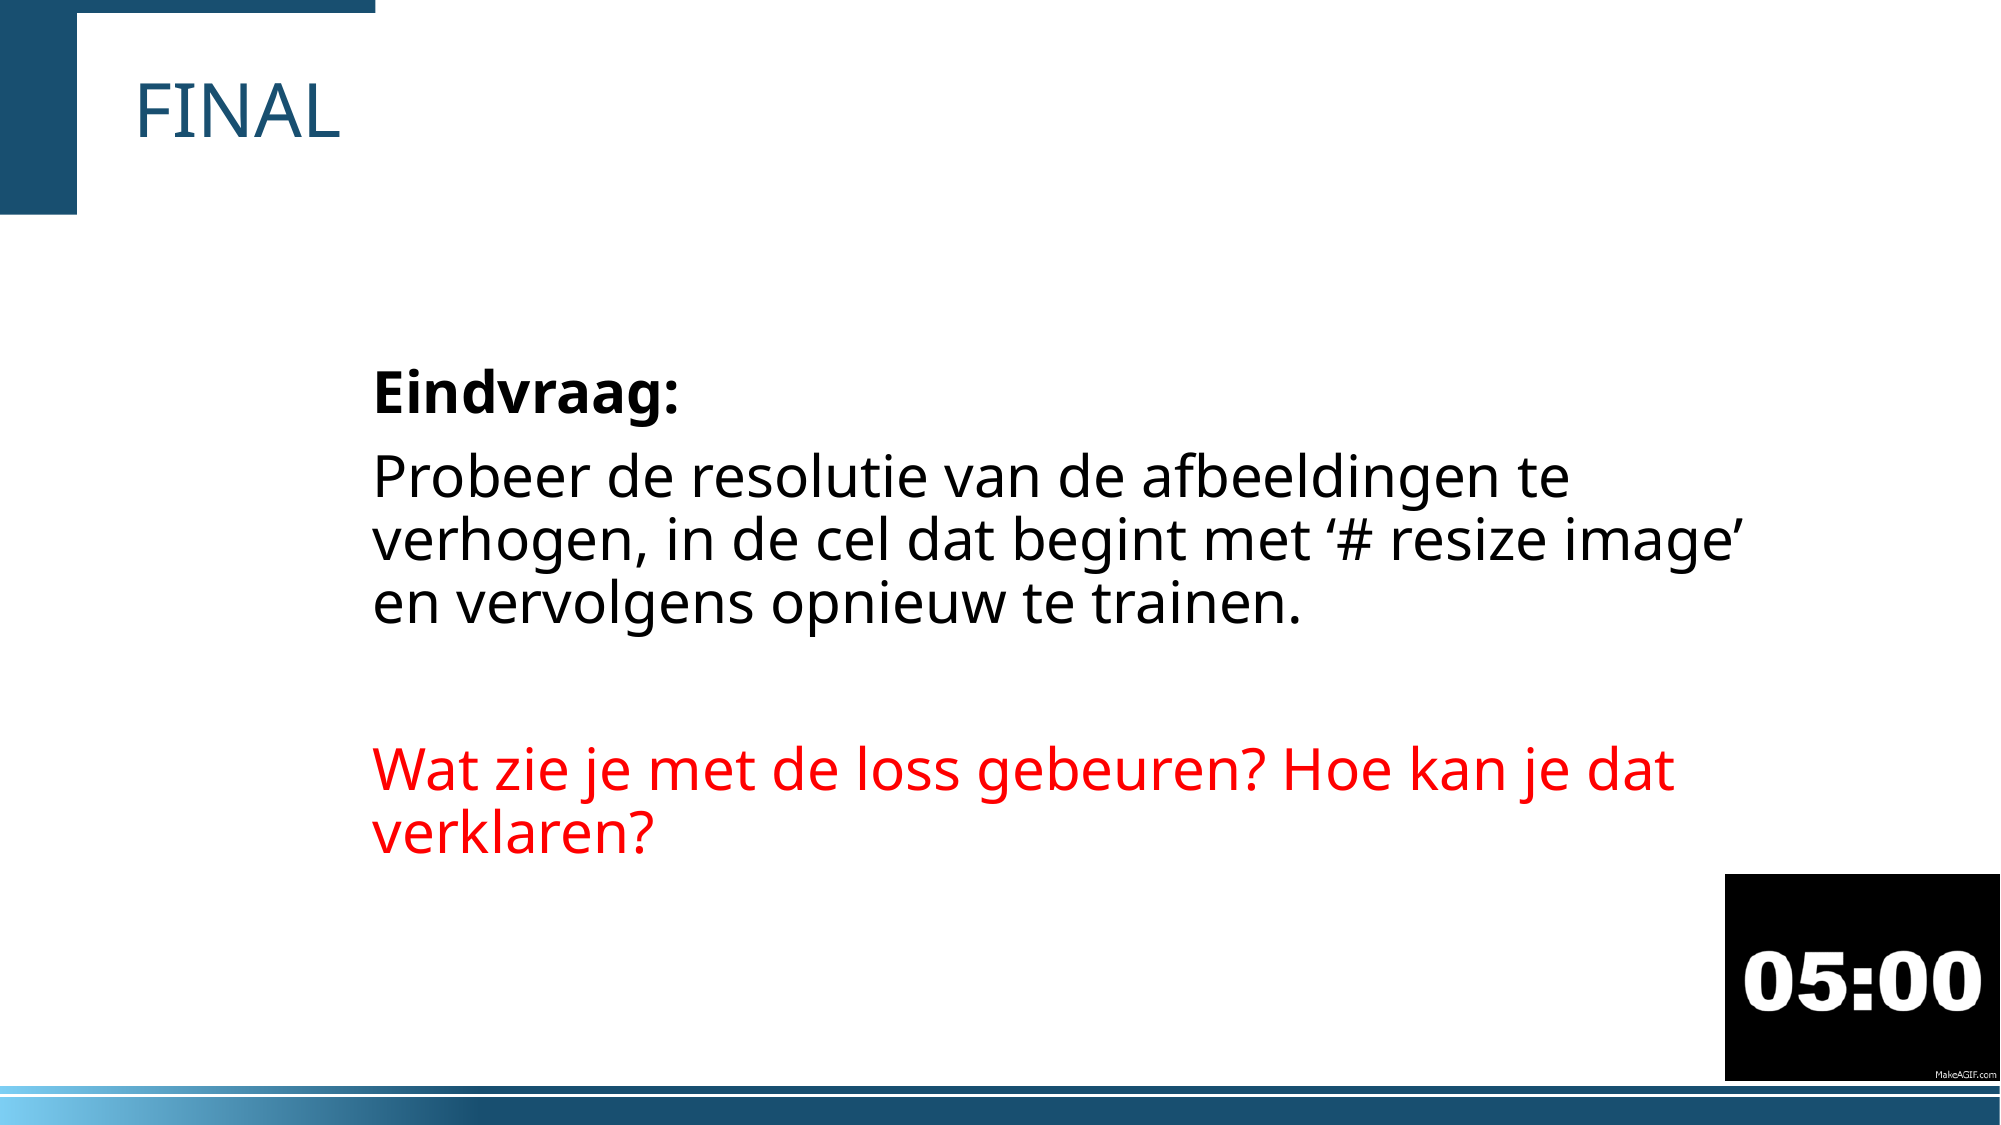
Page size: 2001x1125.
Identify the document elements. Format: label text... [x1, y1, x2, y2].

picture [1724, 874, 2000, 1081]
title final [118, 61, 1844, 165]
text_box Eindvraag: Probeer de resolutie van de afbeeldingen te verhogen, in de cel dat begint met ‘# resize image’ en vervolgens opnieuw te trainen. Wat zie je met de loss gebeuren? Hoe kan je dat verklaren? [357, 356, 1765, 1125]
